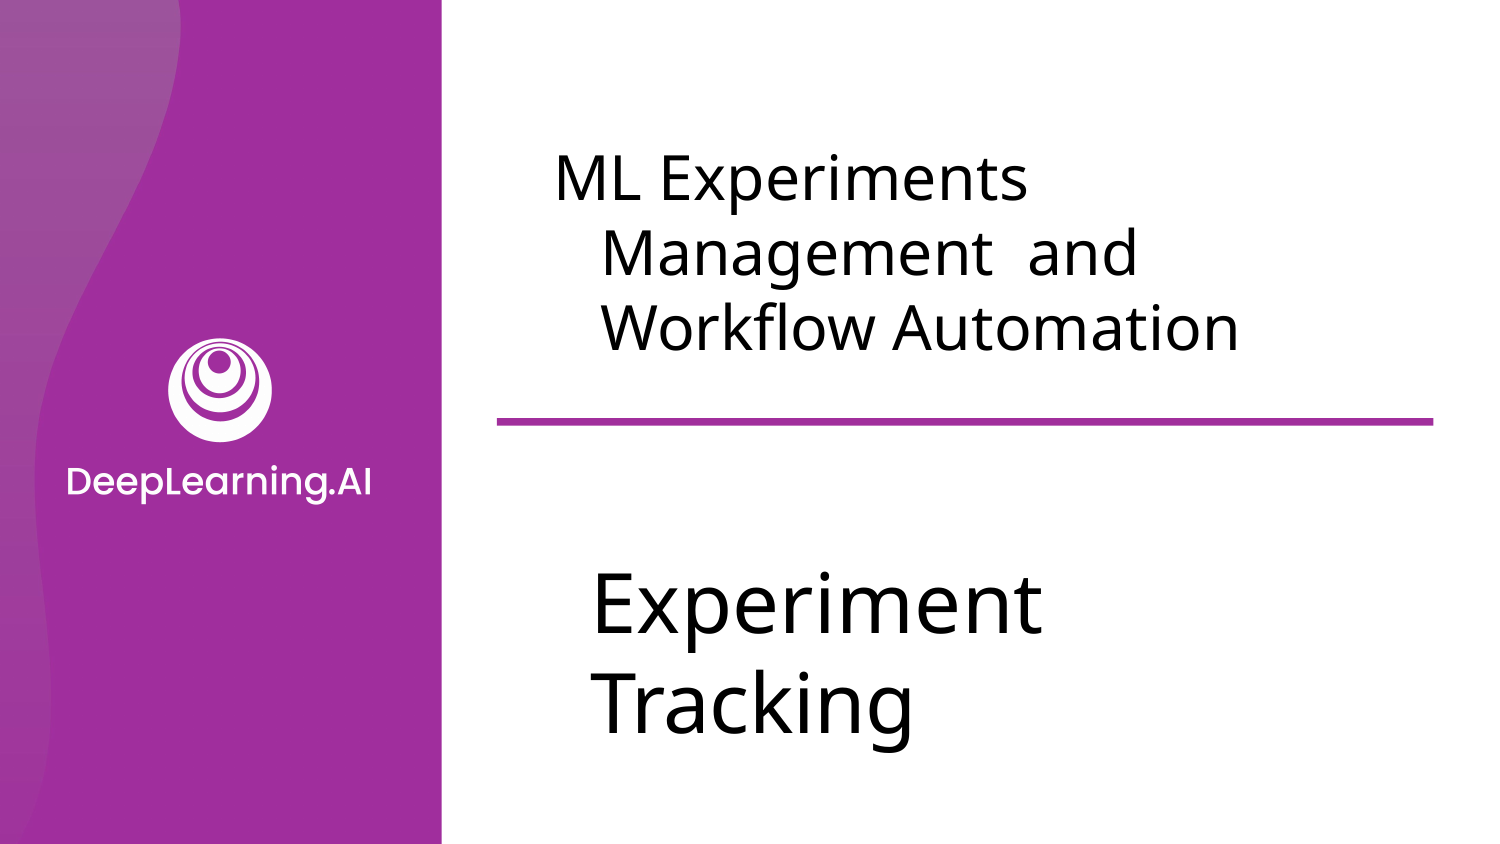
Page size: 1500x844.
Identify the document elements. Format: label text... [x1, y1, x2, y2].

subtitle Experiment Tracking [157, 548, 1343, 844]
picture [0, 0, 442, 844]
title ML Experiments Management and Workﬂow Automation [122, 135, 1378, 363]
